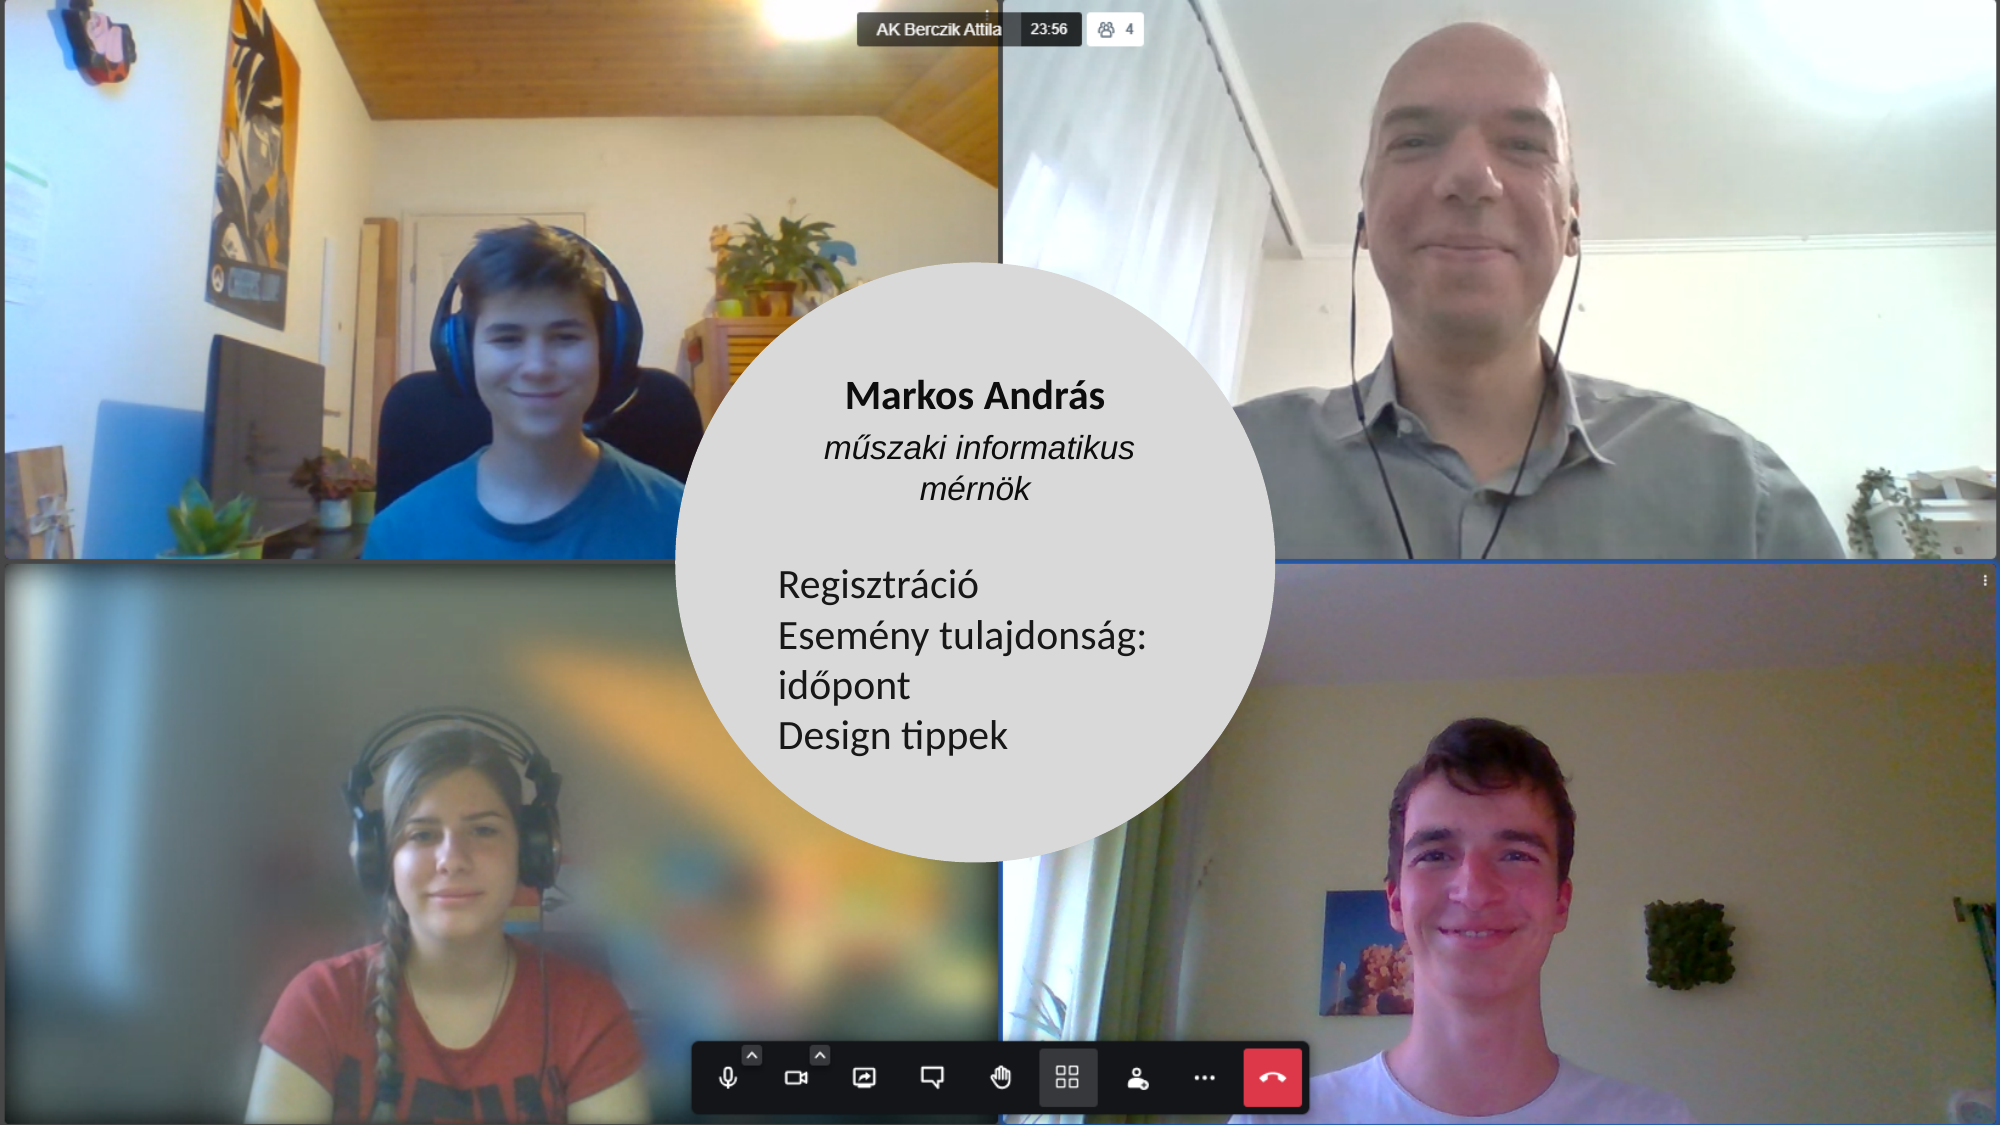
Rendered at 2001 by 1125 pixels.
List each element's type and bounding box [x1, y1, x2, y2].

list [0, 0, 2000, 1125]
